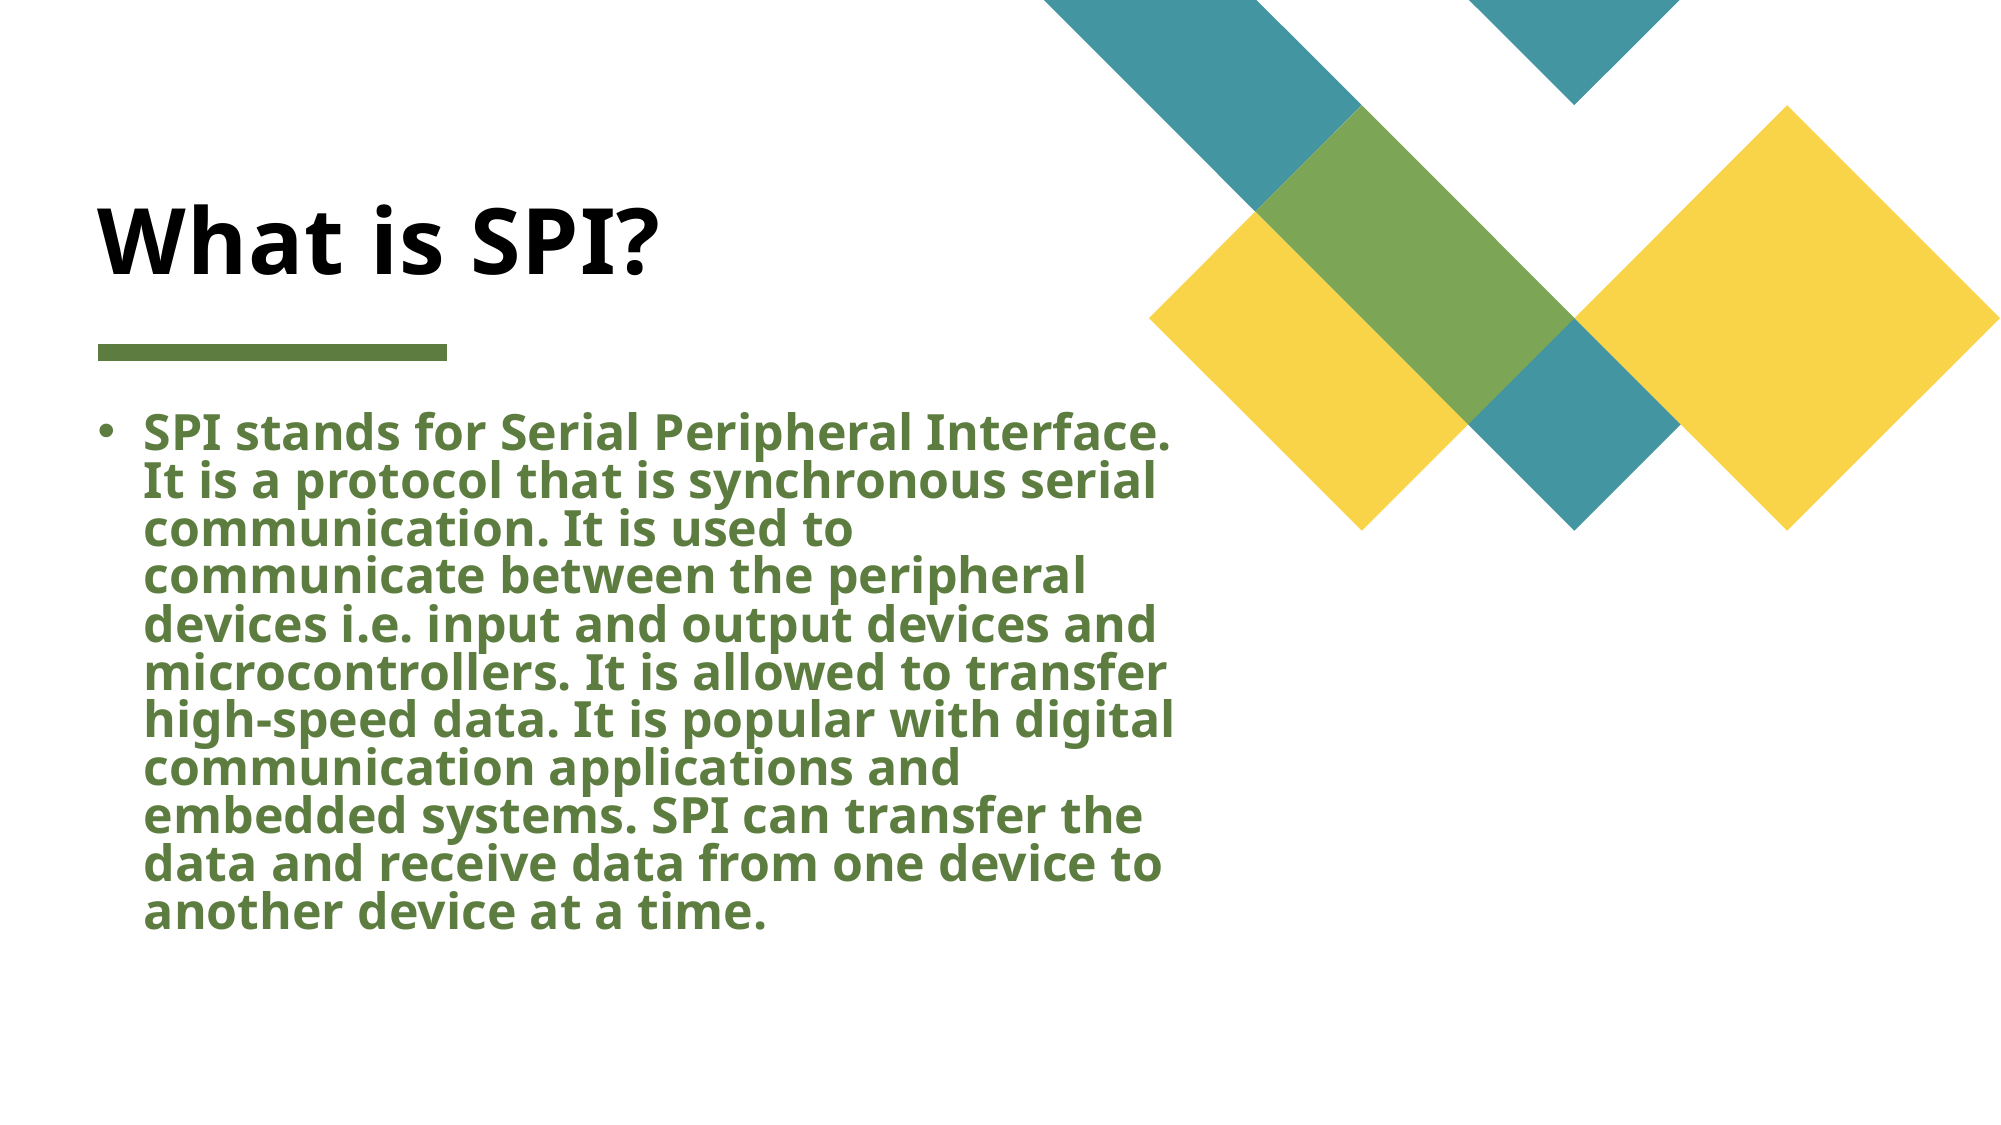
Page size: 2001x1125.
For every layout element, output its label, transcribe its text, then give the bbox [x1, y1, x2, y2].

title What is SPI? [97, 31, 1211, 293]
list SPI stands for Serial Peripheral Interface. It is a protocol that is synchronous serial communication. It is used to communicate between the peripheral devices i.e. input and output devices and microcontrollers. It is allowed to transfer high-speed data. It is popular with digital communication applications and embedded systems. SPI can transfer the data and receive data from one device to another device at a time. [97, 374, 1211, 983]
